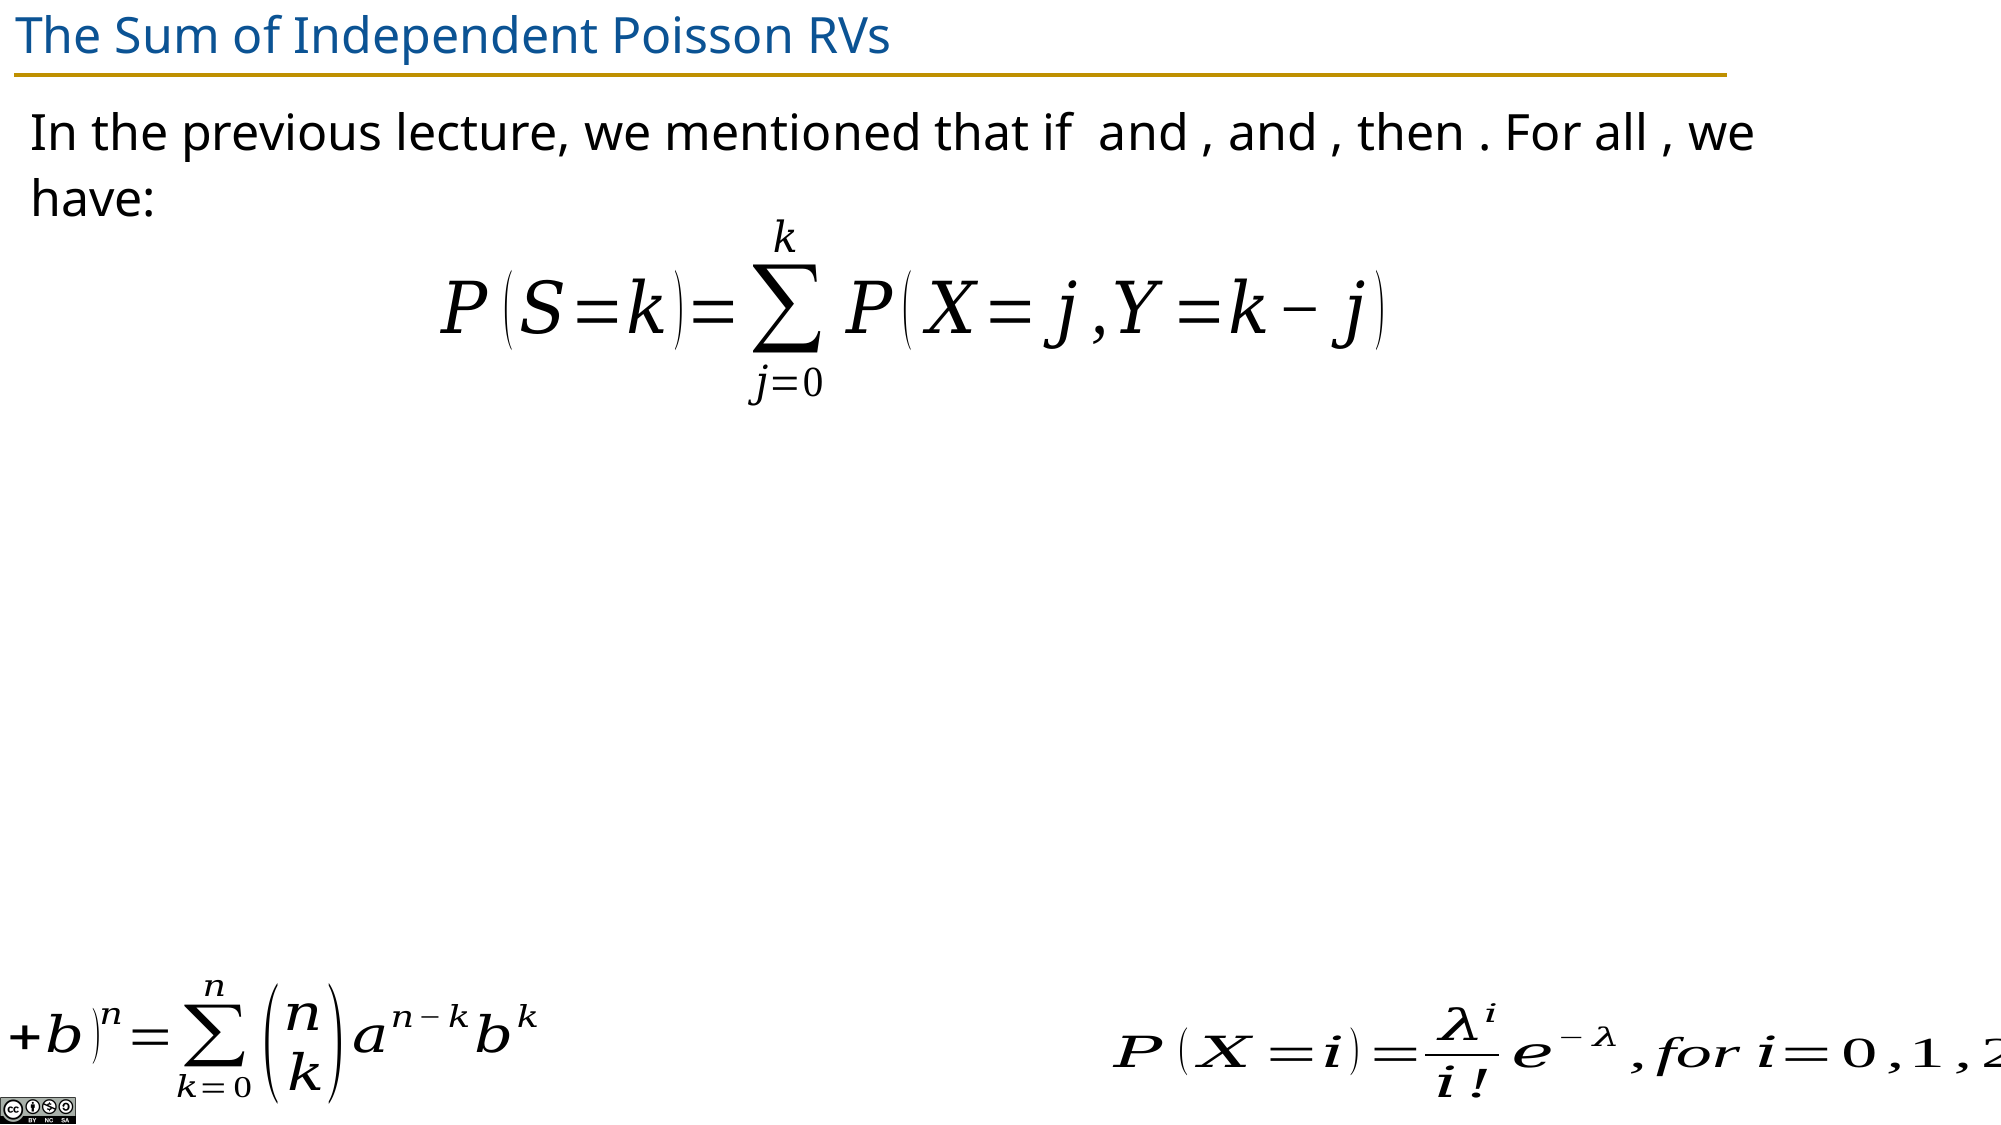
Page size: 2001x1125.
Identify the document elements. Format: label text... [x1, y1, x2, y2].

title The Sum of Independent Poisson RVs [0, 0, 1725, 75]
picture [0, 1097, 76, 1124]
